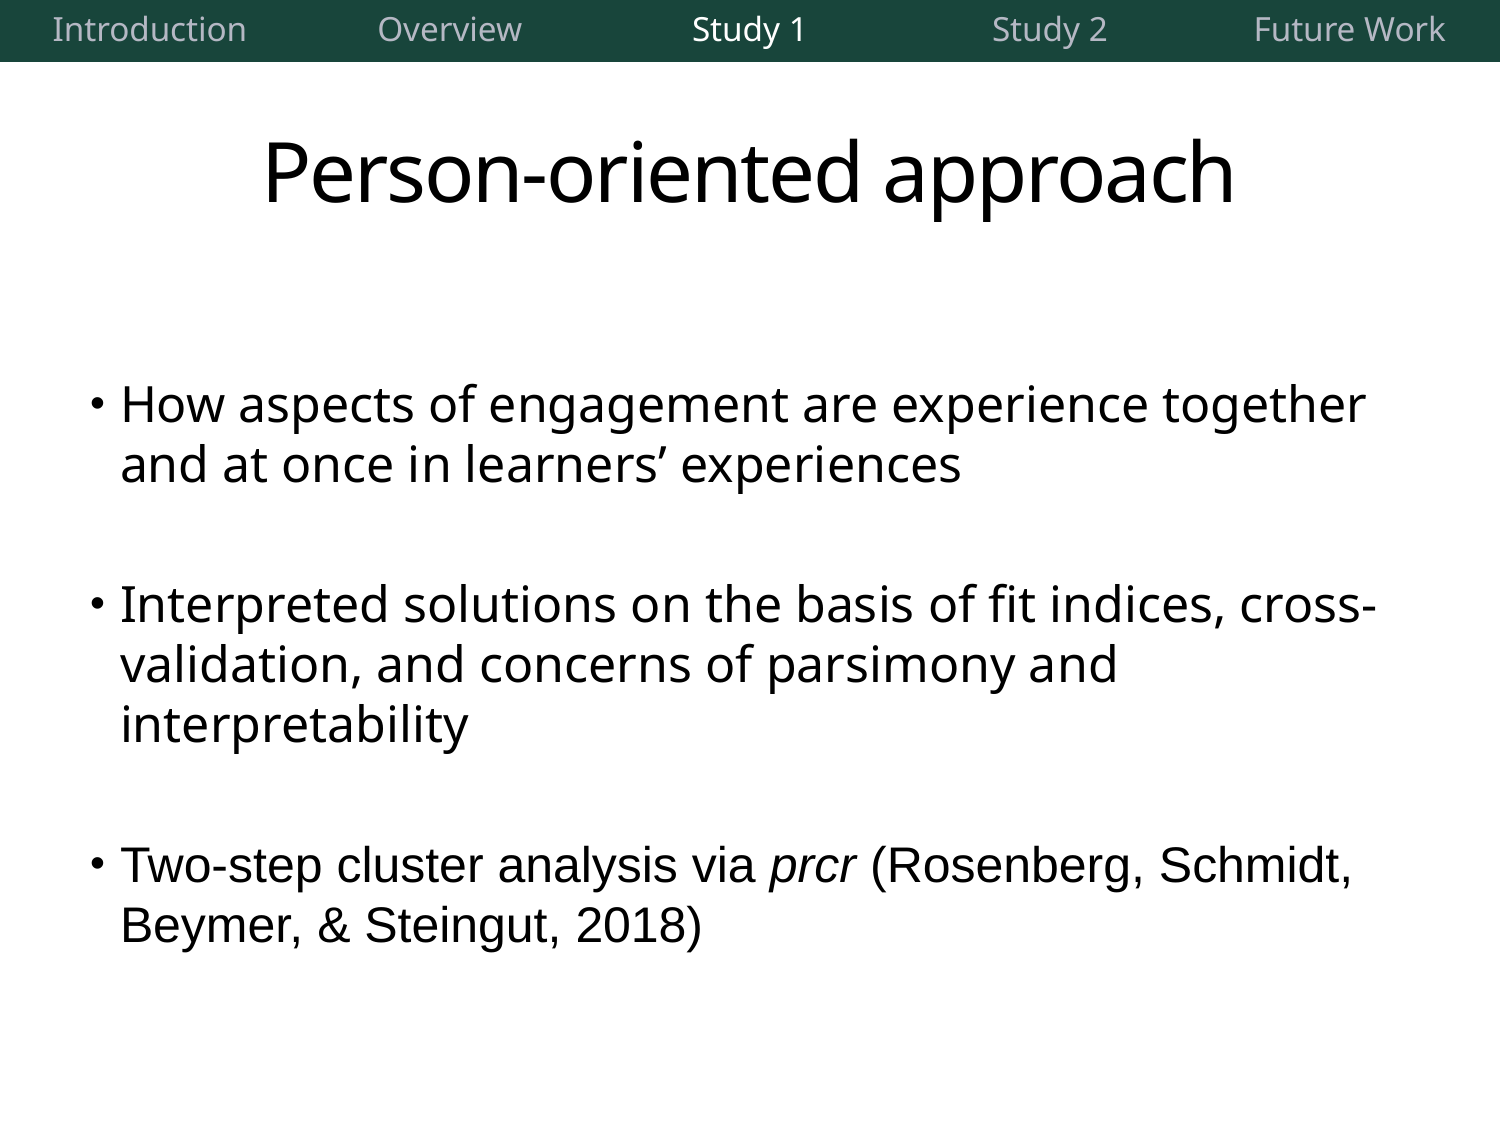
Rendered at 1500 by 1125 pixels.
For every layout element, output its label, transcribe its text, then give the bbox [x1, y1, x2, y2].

table_header Study 2 [900, 0, 1200, 62]
table_header Overview [300, 0, 600, 62]
list How aspects of engagement are experience together and at once in learners’ experiences Interpreted solutions on the basis of fit indices, cross-validation, and concerns of parsimony and interpretability Two-step cluster analysis via prcr (Rosenberg, Schmidt, Beymer, & Steingut, 2018) [75, 262, 1425, 1063]
table_header Study 1 [600, 0, 900, 62]
table_header Introduction [0, 0, 300, 62]
table_header Future Work [1200, 0, 1500, 62]
title Person-oriented approach [75, 87, 1425, 250]
